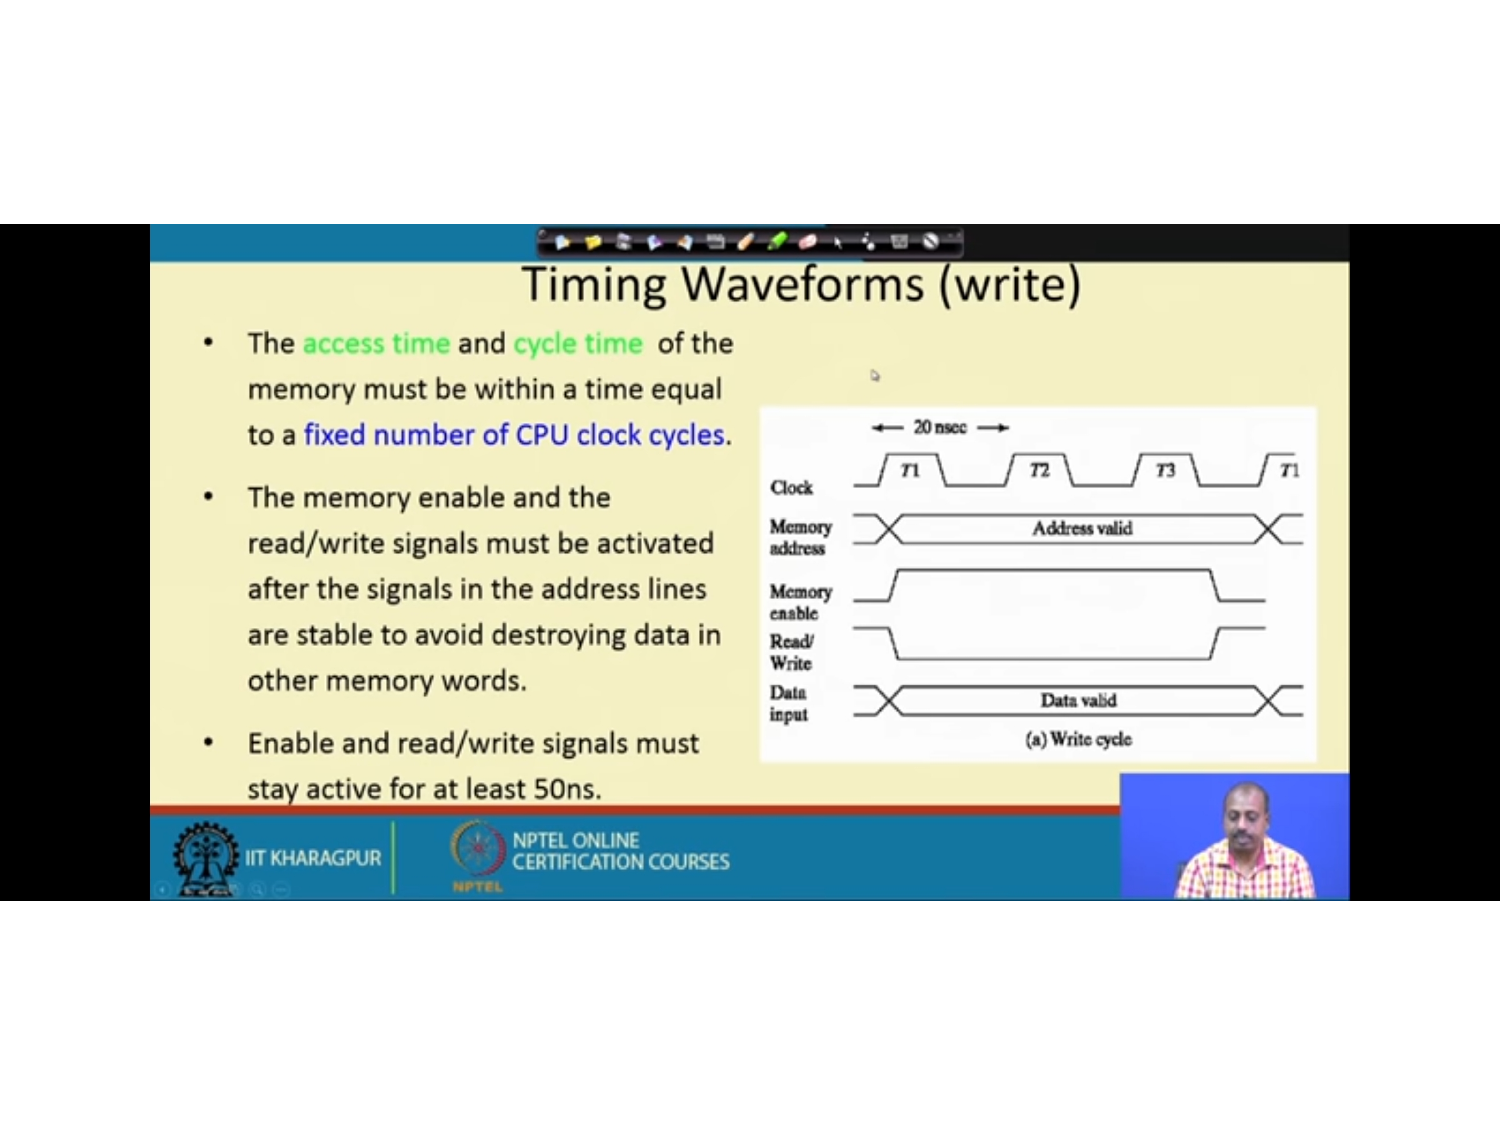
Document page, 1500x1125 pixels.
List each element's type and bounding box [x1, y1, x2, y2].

picture [0, 224, 1500, 901]
